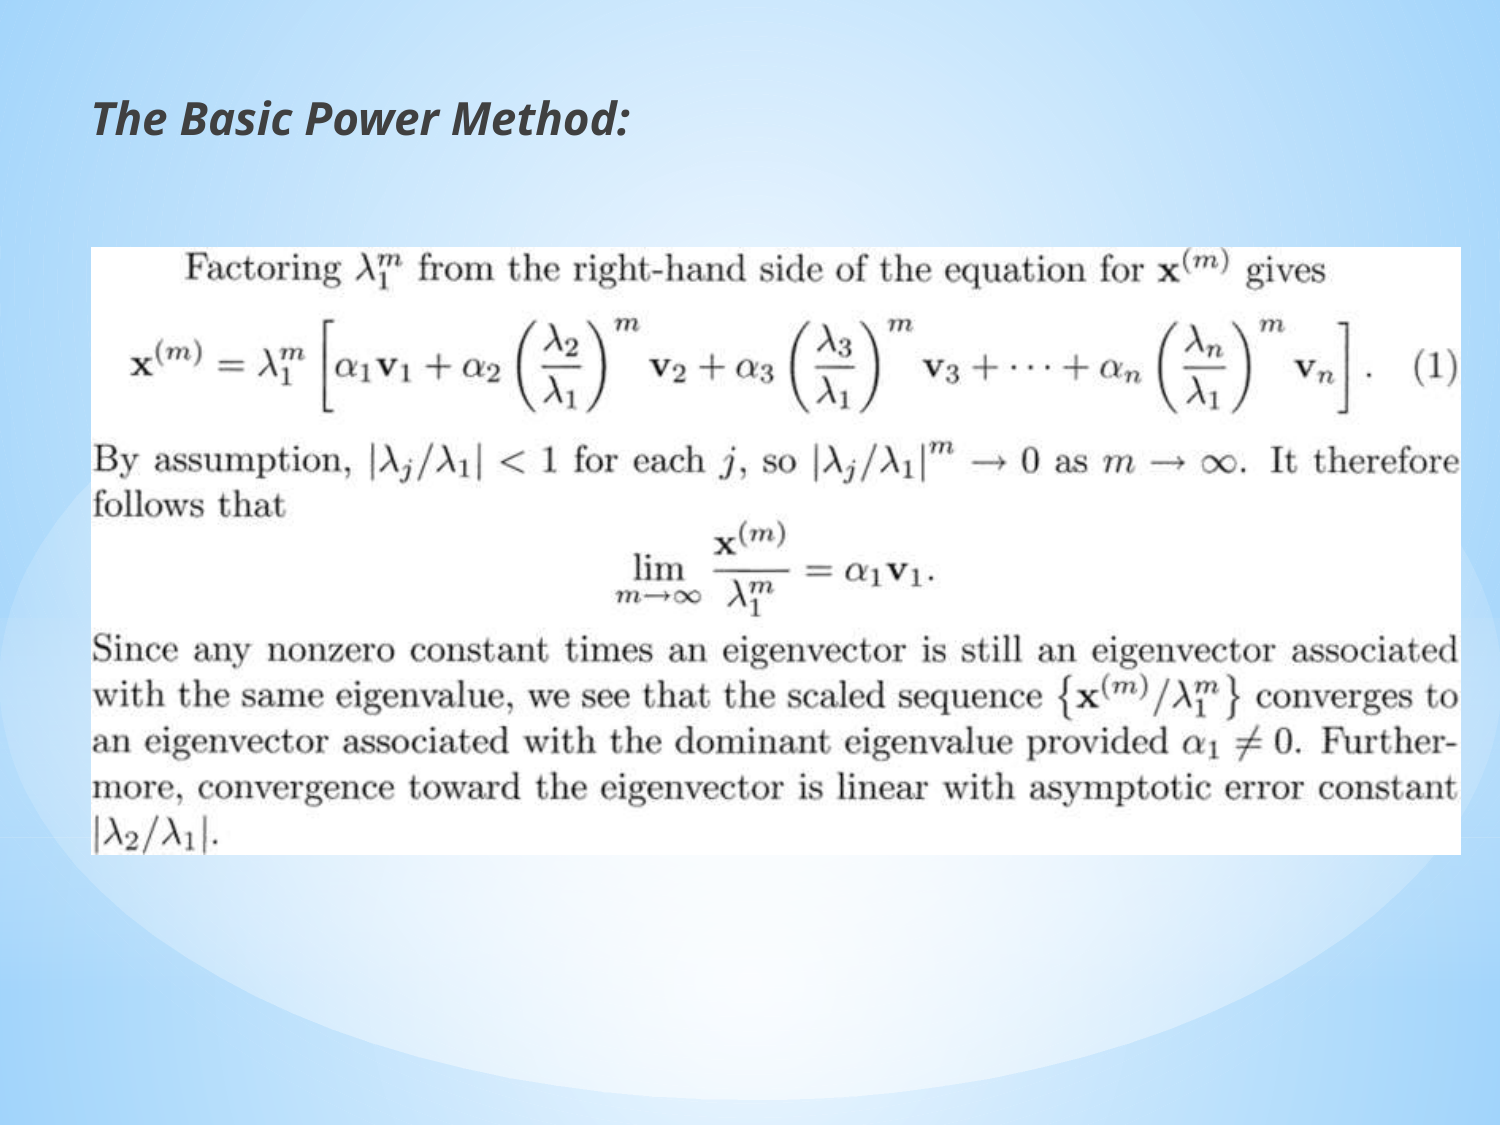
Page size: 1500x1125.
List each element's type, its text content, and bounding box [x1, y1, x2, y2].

picture [91, 247, 1461, 855]
list The Basic Power Method: [67, 16, 1444, 1111]
